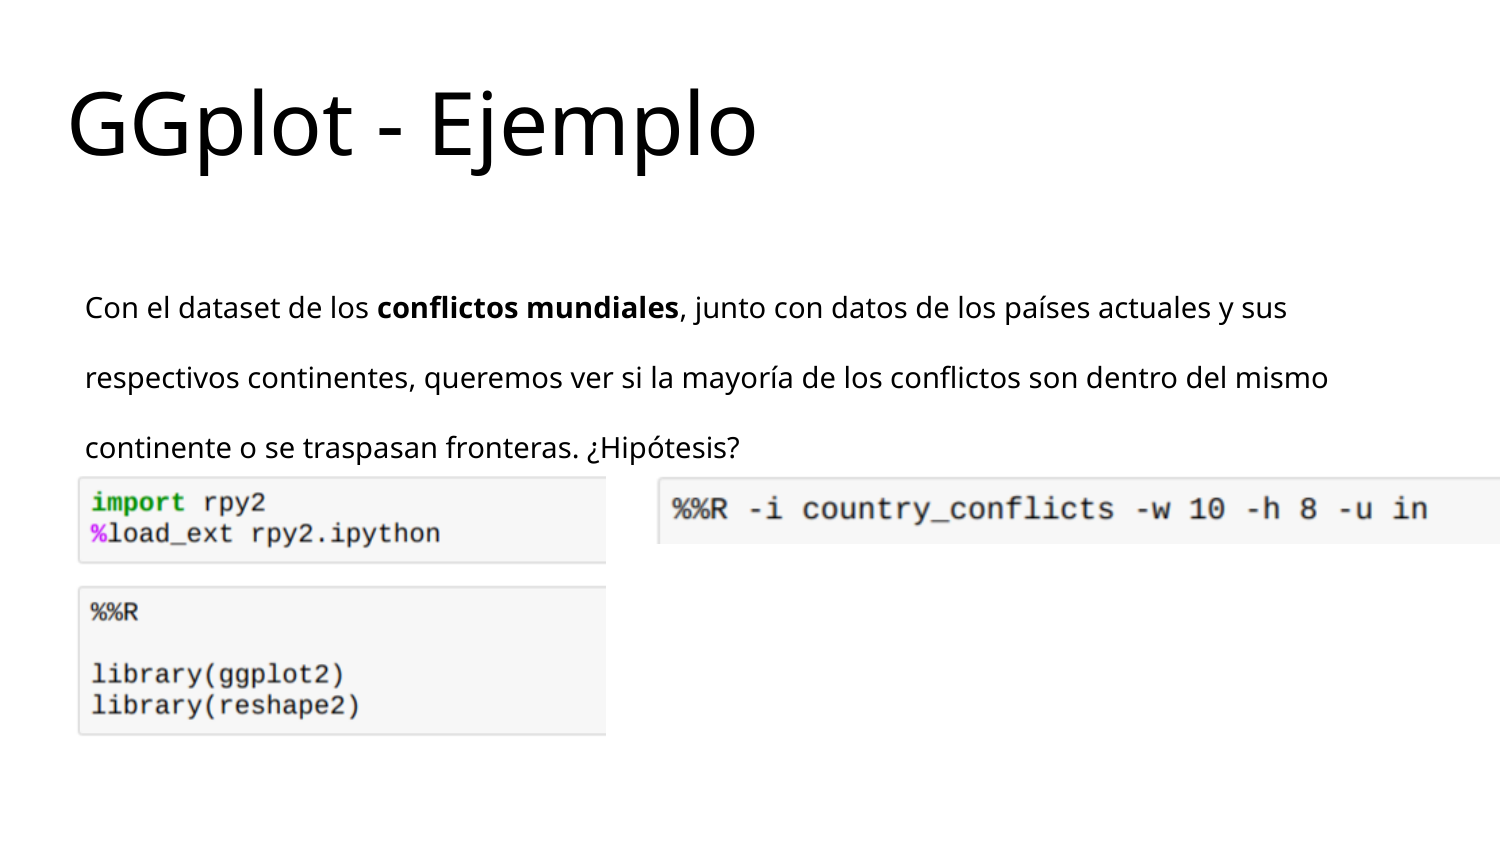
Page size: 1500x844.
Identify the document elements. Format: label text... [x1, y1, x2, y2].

list Con el dataset de los conflictos mundiales, junto con datos de los países actuales y sus respectivos continentes, queremos ver si la mayoría de los conflictos son dentro del mismo continente o se traspasan fronteras. ¿Hipótesis? [69, 200, 1449, 519]
title GGplot - Ejemplo [51, 51, 1449, 189]
picture [69, 471, 606, 747]
picture [654, 471, 1500, 544]
